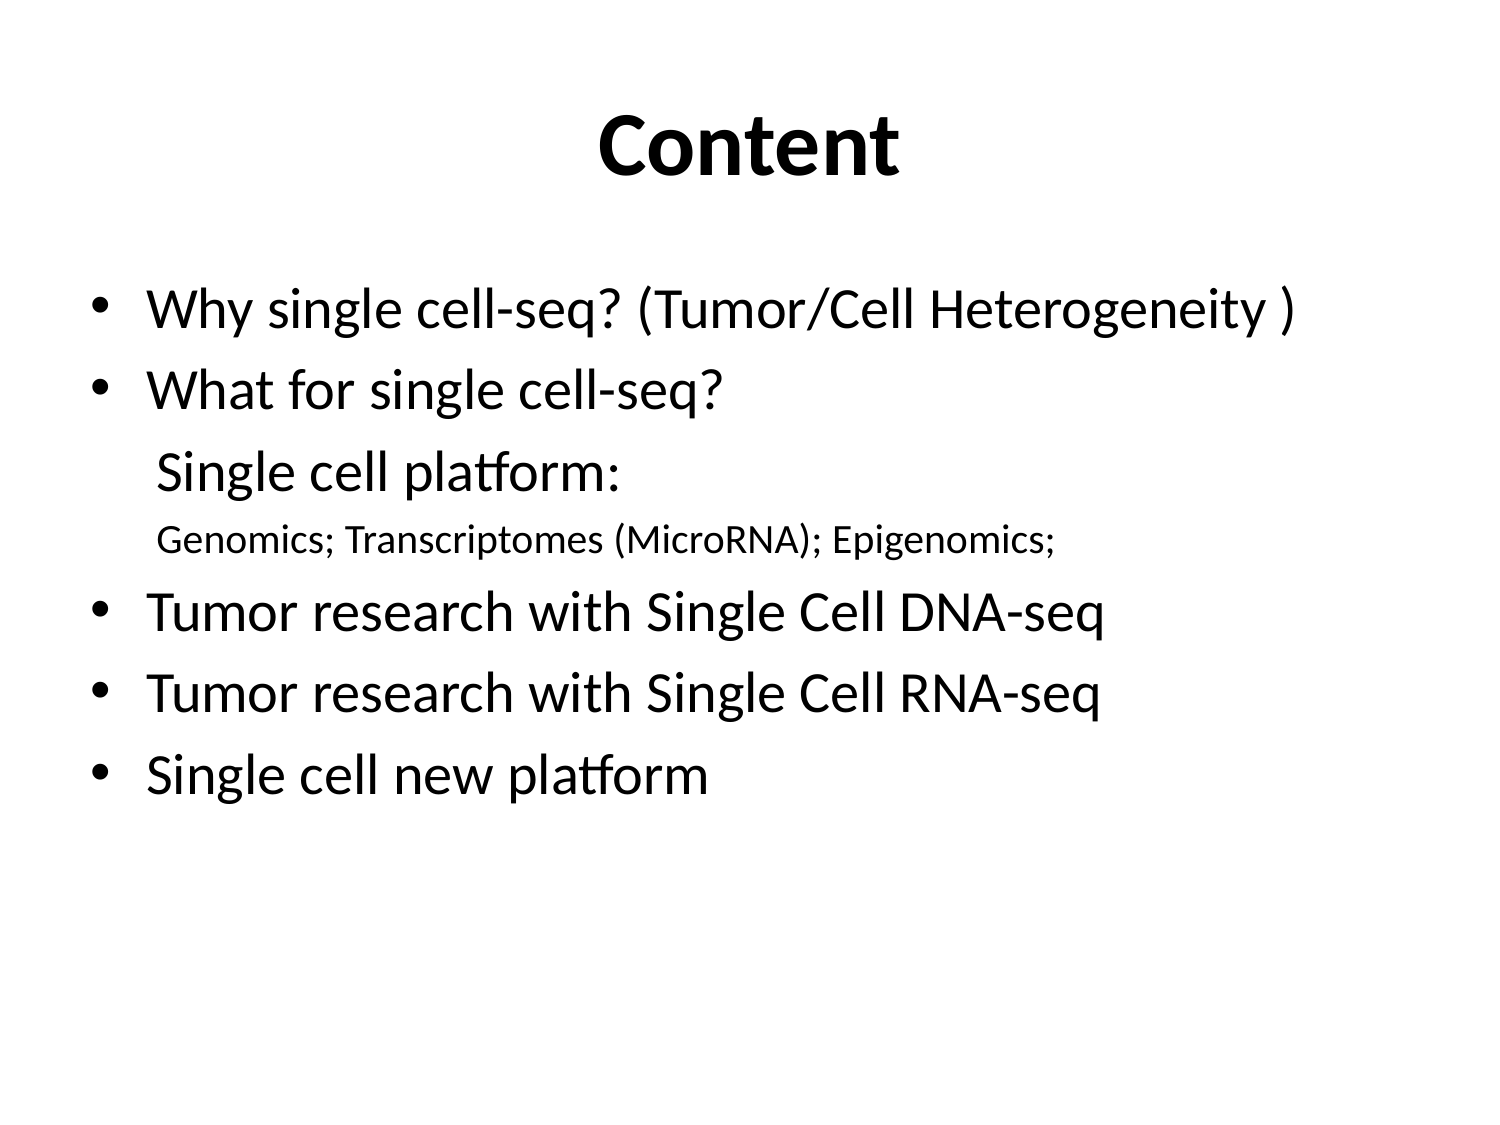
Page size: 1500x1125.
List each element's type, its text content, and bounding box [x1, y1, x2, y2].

title Content [75, 45, 1425, 233]
list Why single cell-seq? (Tumor/Cell Heterogeneity ) What for single cell-seq? Single cell platform: Genomics; Transcriptomes (MicroRNA); Epigenomics; Tumor research with Single Cell DNA-seq Tumor research with Single Cell RNA-seq Single cell new platform [75, 262, 1425, 1005]
